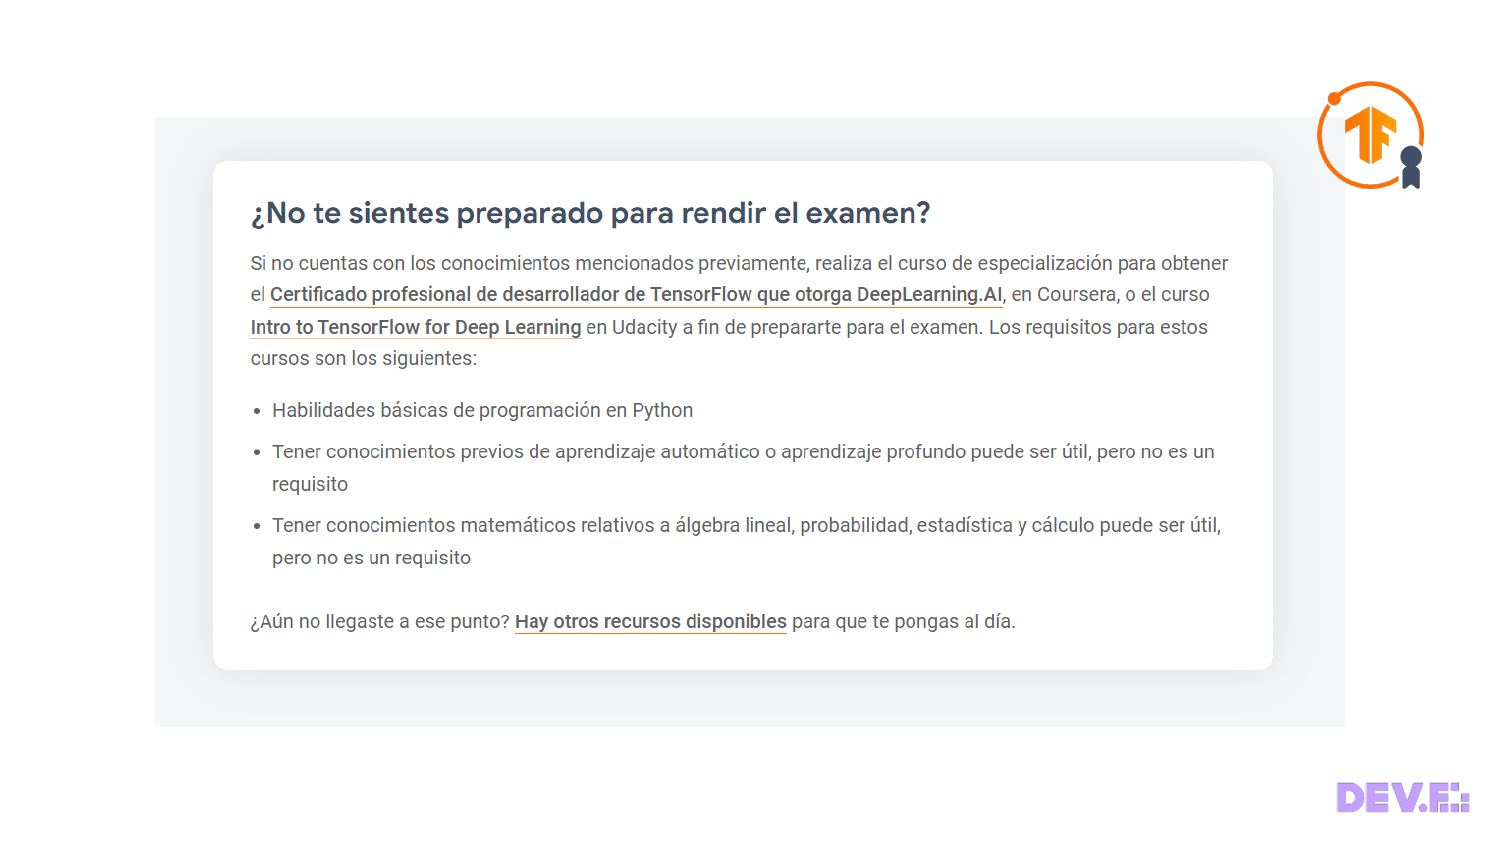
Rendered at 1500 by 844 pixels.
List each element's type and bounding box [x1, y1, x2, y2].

picture [155, 74, 1432, 727]
picture [1330, 776, 1474, 818]
